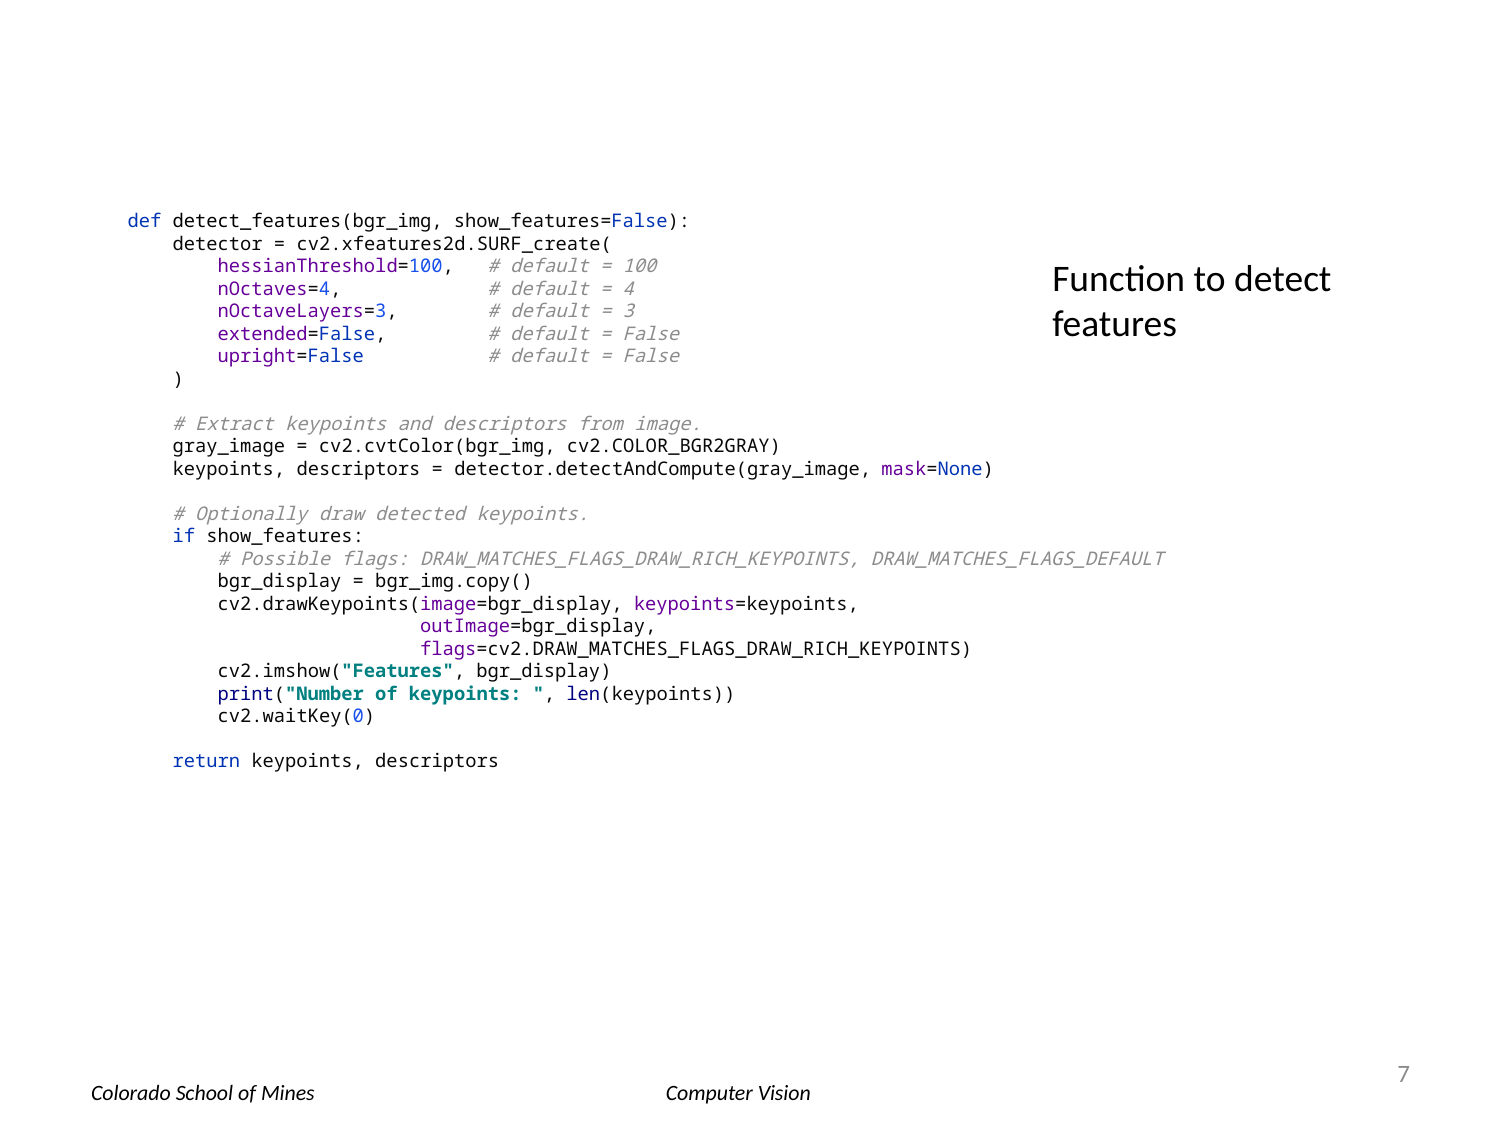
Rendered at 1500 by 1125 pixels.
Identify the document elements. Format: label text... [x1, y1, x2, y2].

slide_number 7 [1074, 1042, 1425, 1103]
text_box Function to detect features [1037, 246, 1388, 352]
text_box def detect_features(bgr_img, show_features=False): detector = cv2.xfeatures2d.SURF_create( hessianThreshold=100, # default = 100 nOctaves=4, # default = 4 nOctaveLayers=3, # default = 3 extended=False, # default = False upright=False # default = False ) # Extract keypoints and descriptors from image. gray_image = cv2.cvtColor(bgr_img, cv2.COLOR_BGR2GRAY) keypoints, descriptors = detector.detectAndCompute(gray_image, mask=None) # Optionally draw detected keypoints. if show_features: # Possible flags: DRAW_MATCHES_FLAGS_DRAW_RICH_KEYPOINTS, DRAW_MATCHES_FLAGS_DEFAULT bgr_display = bgr_img.copy() cv2.drawKeypoints(image=bgr_display, keypoints=keypoints, outImage=bgr_display, flags=cv2.DRAW_MATCHES_FLAGS_DRAW_RICH_KEYPOINTS) cv2.imshow("Features", bgr_display) print("Number of keypoints: ", len(keypoints)) cv2.waitKey(0) return keypoints, descriptors [112, 201, 1338, 779]
